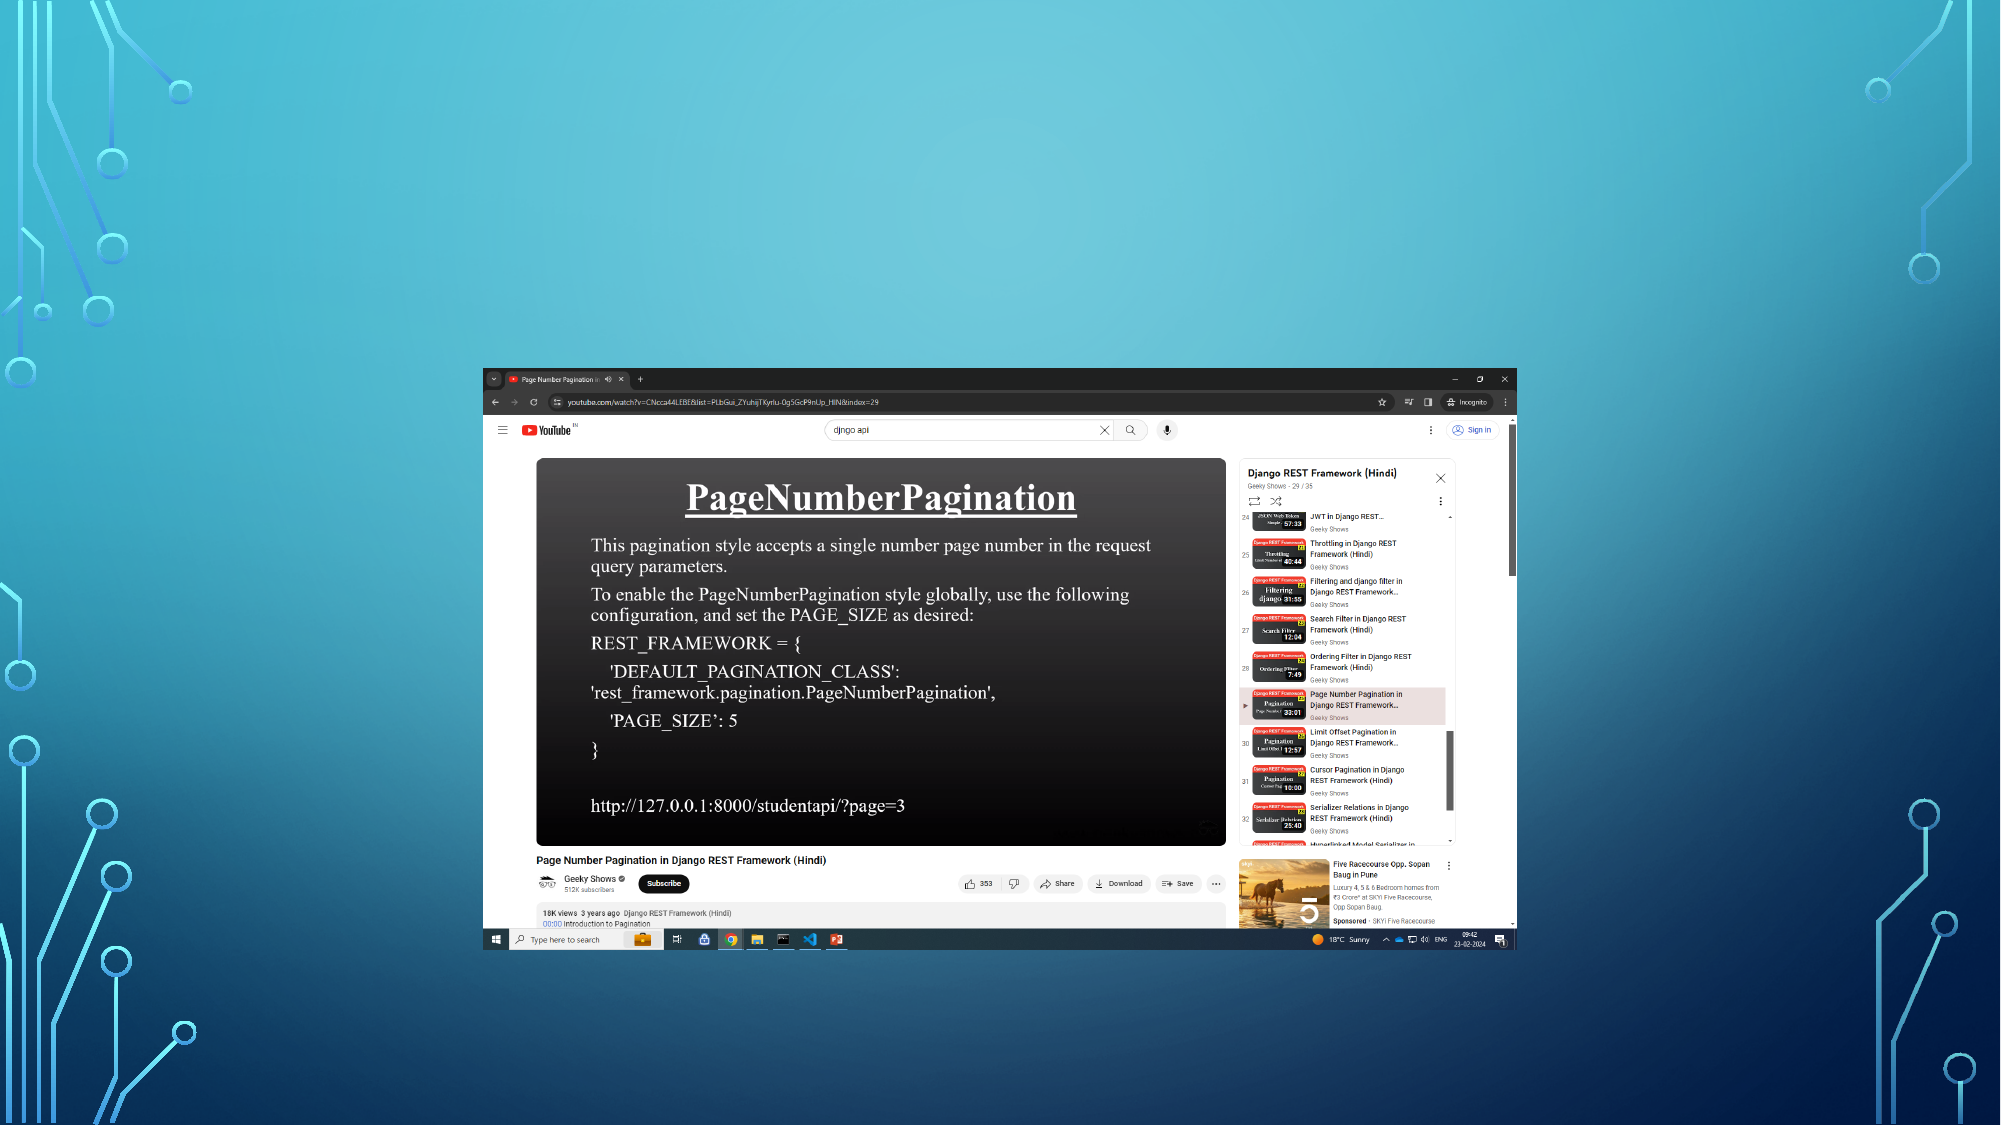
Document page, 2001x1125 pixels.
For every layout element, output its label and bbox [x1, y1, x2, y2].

list [482, 368, 1517, 951]
